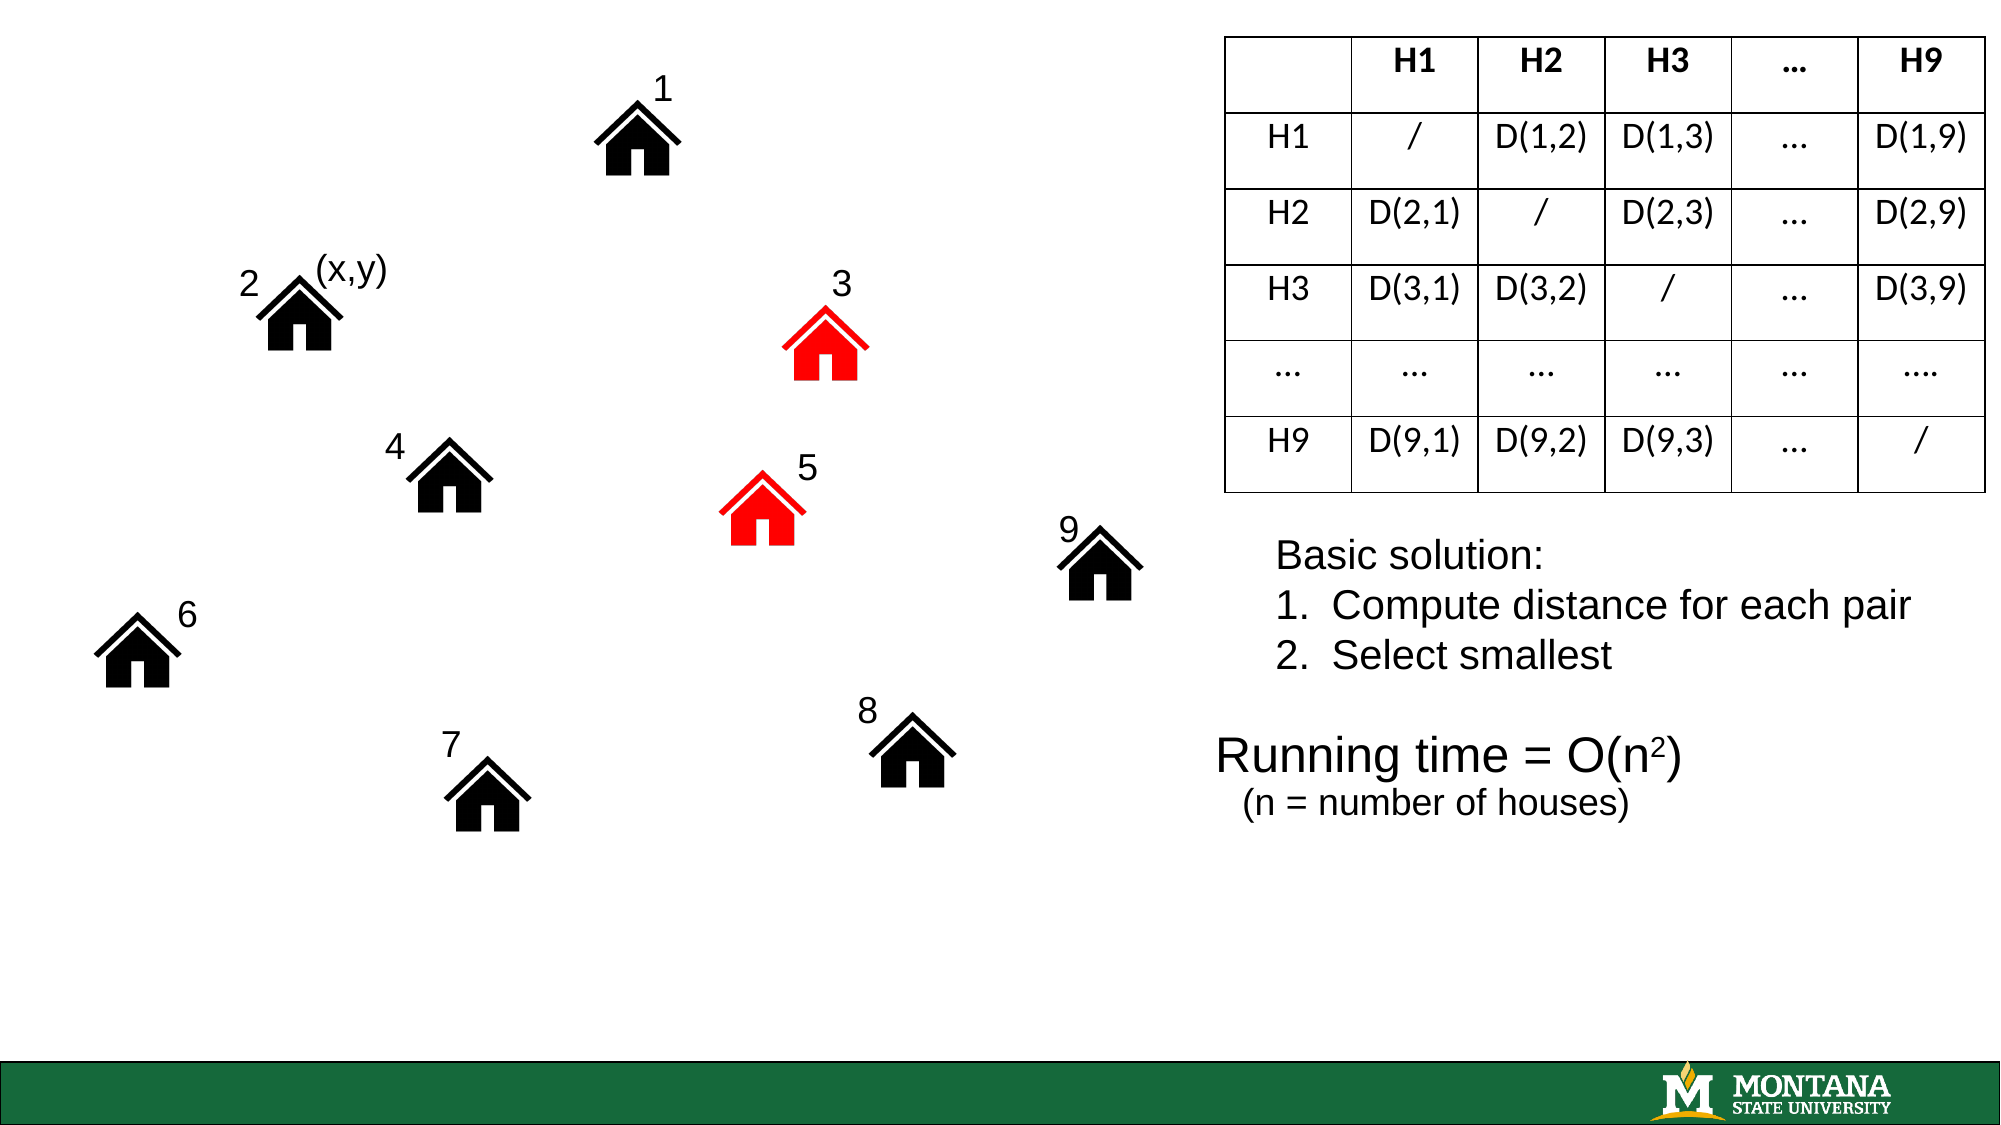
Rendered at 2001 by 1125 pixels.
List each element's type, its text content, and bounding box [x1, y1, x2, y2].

table_cell / [1479, 190, 1604, 264]
text_box 4 [370, 414, 421, 475]
table_cell D(1,3) [1606, 114, 1731, 188]
text_box 8 [842, 678, 893, 738]
table_cell / [1352, 114, 1477, 188]
table_cell H2 [1226, 190, 1351, 264]
table_header H9 [1859, 38, 1984, 112]
table_cell D(9,1) [1352, 417, 1477, 492]
table_cell D(3,1) [1352, 266, 1477, 340]
picture [1049, 512, 1151, 613]
picture [775, 292, 876, 393]
table_cell D(3,2) [1479, 266, 1604, 340]
table_cell … [1606, 341, 1731, 416]
table_cell … [1226, 341, 1351, 416]
table_cell D(1,2) [1479, 114, 1604, 188]
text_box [1892, 1060, 2000, 1125]
text_box 2 [224, 251, 275, 312]
table_header H2 [1479, 38, 1604, 112]
table_cell D(9,2) [1479, 417, 1604, 492]
table_cell D(1,9) [1859, 114, 1984, 188]
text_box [0, 1060, 1647, 1125]
text_box 3 [816, 251, 868, 291]
text_box 7 [426, 713, 477, 773]
picture [87, 599, 188, 700]
text_box 9 [1043, 497, 1095, 557]
picture [437, 743, 538, 844]
picture [587, 87, 688, 188]
picture [249, 262, 351, 363]
text_box (x,y) [300, 236, 404, 296]
table_cell … [1479, 341, 1604, 416]
text_box Running time = O(n2) [1200, 714, 1699, 790]
table_cell … [1732, 417, 1857, 492]
text_box 1 [637, 56, 689, 88]
table_cell … [1732, 190, 1857, 264]
table_cell D(9,3) [1606, 417, 1731, 492]
table_cell … [1732, 266, 1857, 340]
picture [862, 699, 963, 800]
picture [399, 424, 501, 526]
picture [712, 457, 813, 558]
table_cell / [1859, 417, 1984, 492]
table_cell H3 [1226, 266, 1351, 340]
table_cell …. [1859, 341, 1984, 416]
text_box (n = number of houses) [1227, 770, 1646, 831]
text_box Basic solution: Compute distance for each pair Select smallest [1260, 520, 1928, 686]
text_box 5 [782, 435, 834, 496]
text_box 6 [162, 582, 213, 642]
table_cell H9 [1226, 417, 1351, 492]
picture [1649, 1060, 1892, 1122]
table_cell / [1606, 266, 1731, 340]
table_cell D(2,9) [1859, 190, 1984, 264]
table_cell … [1732, 341, 1857, 416]
table_header H1 [1352, 38, 1477, 112]
table_cell D(2,1) [1352, 190, 1477, 264]
table_cell … [1732, 114, 1857, 188]
table_cell D(2,3) [1606, 190, 1731, 264]
table_cell … [1352, 341, 1477, 416]
table_header [1226, 38, 1351, 112]
table_header … [1732, 38, 1857, 112]
table_cell H1 [1226, 114, 1351, 188]
table_header H3 [1606, 38, 1731, 112]
table_cell D(3,9) [1859, 266, 1984, 340]
